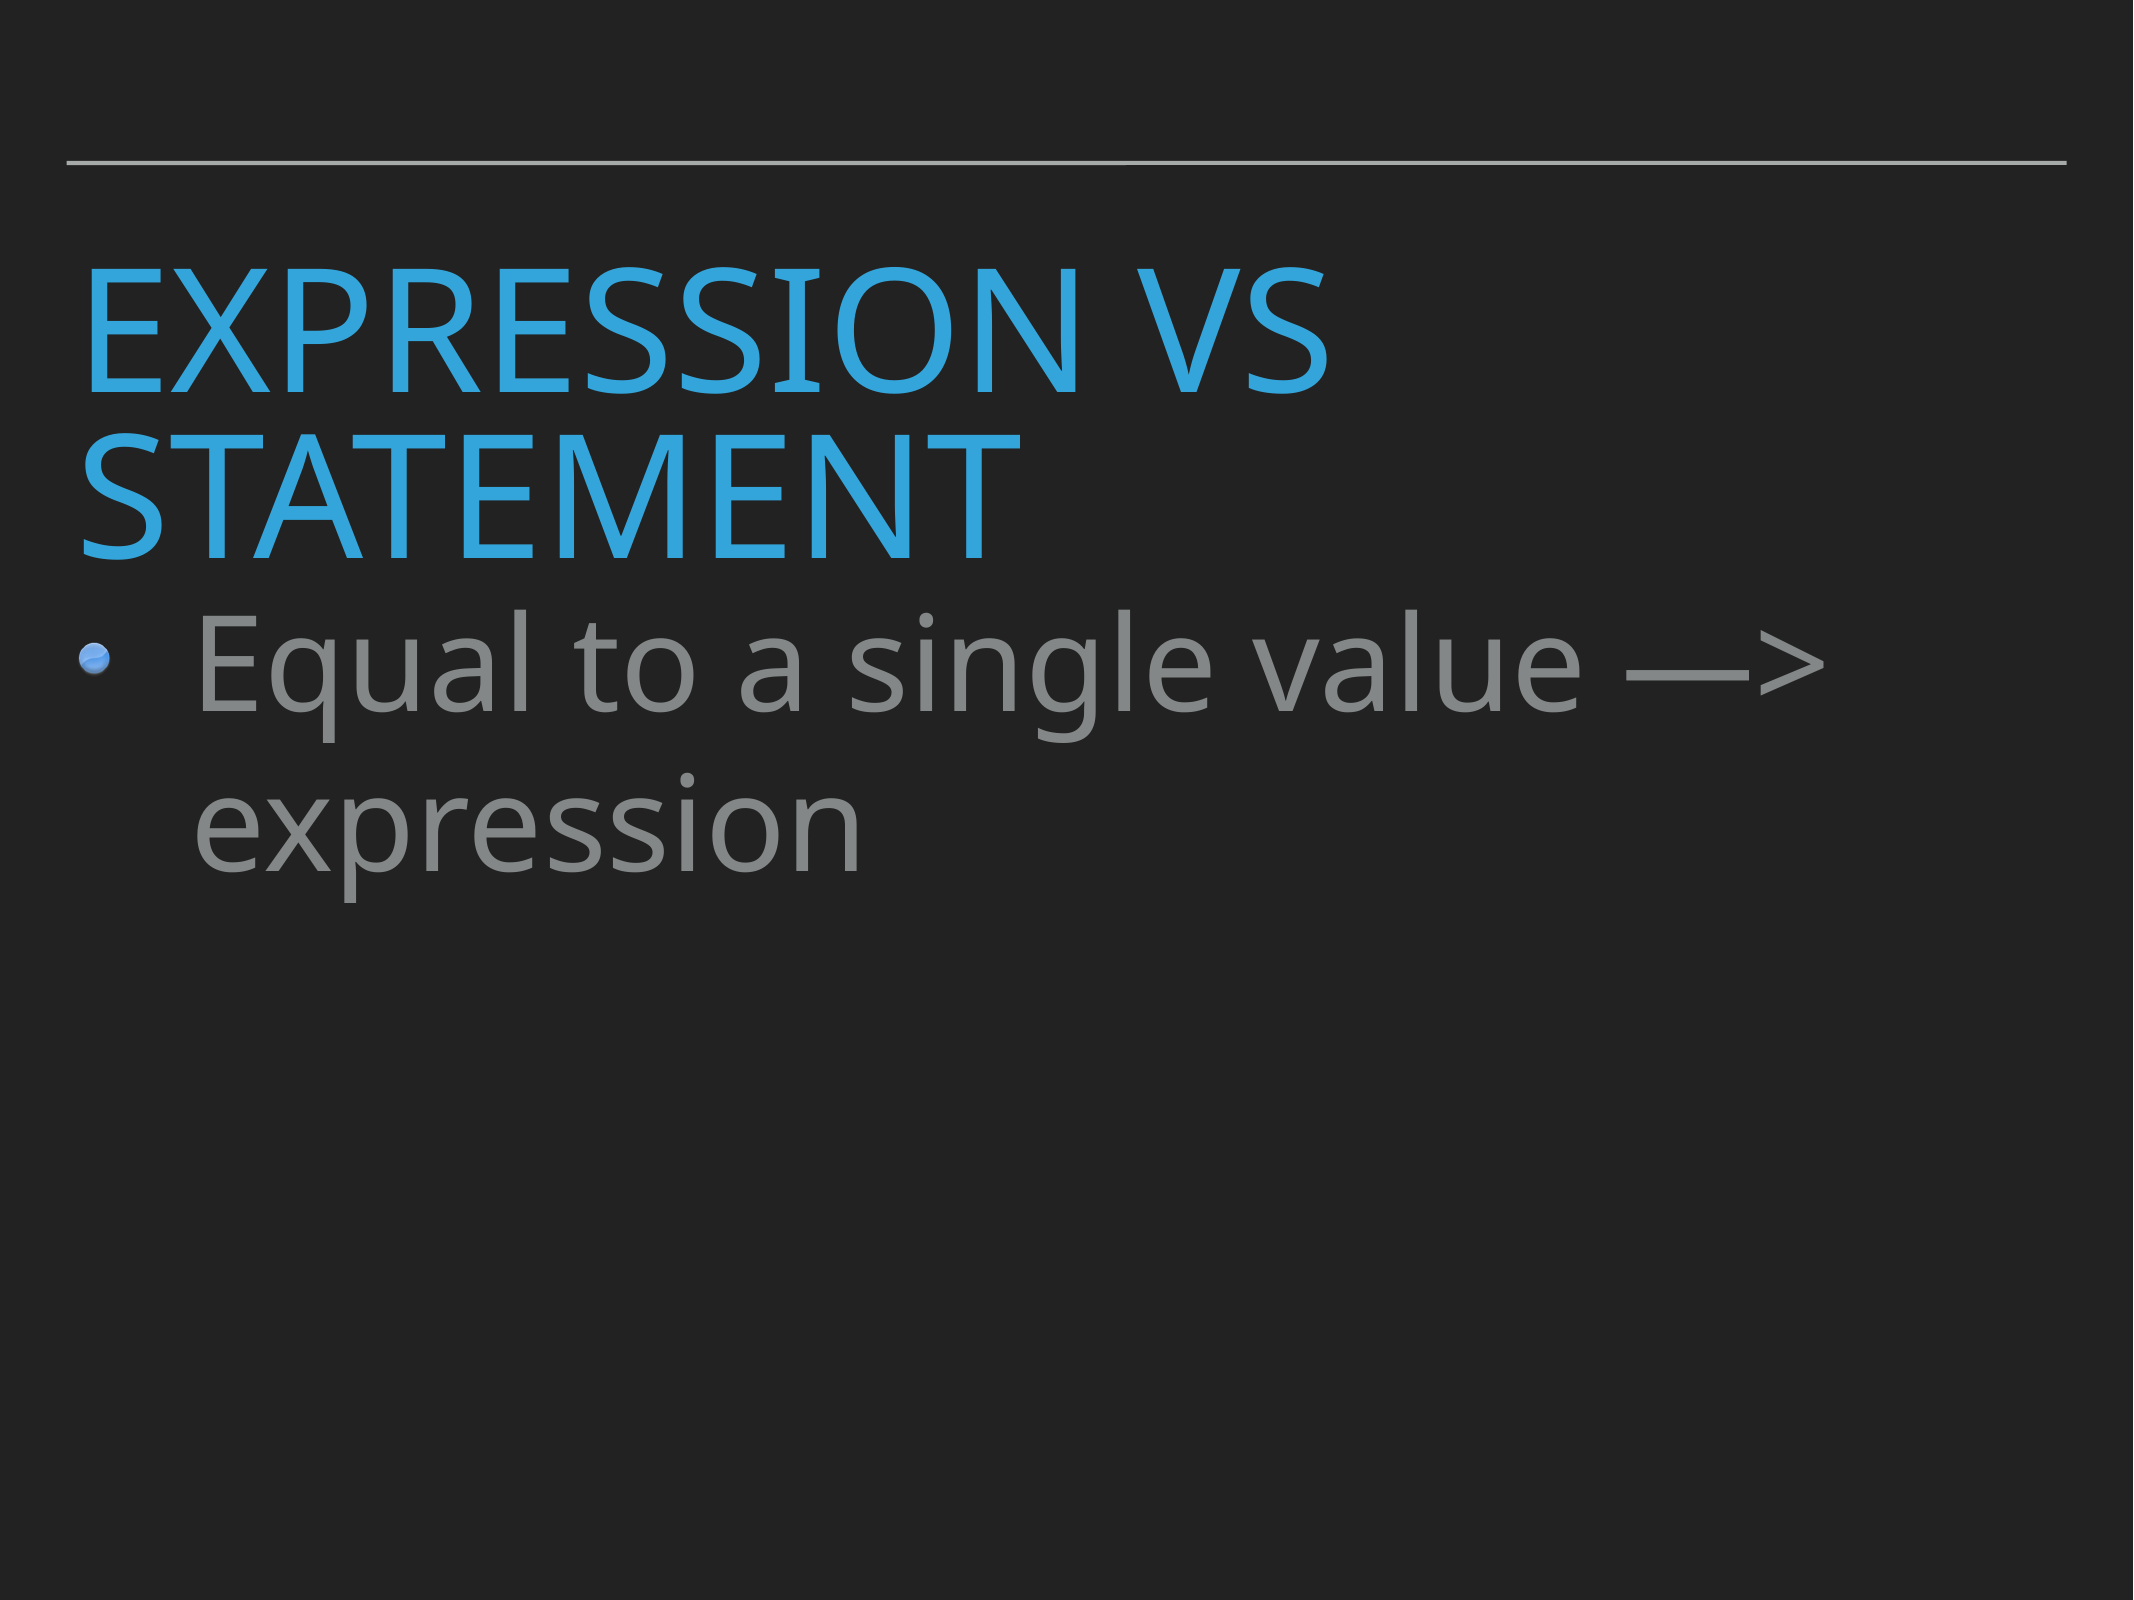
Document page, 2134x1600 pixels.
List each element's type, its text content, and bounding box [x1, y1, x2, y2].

title Expression Vs Statement [66, 251, 2068, 445]
list Equal to a single value —> expression [66, 569, 2068, 1451]
picture [75, 639, 113, 677]
